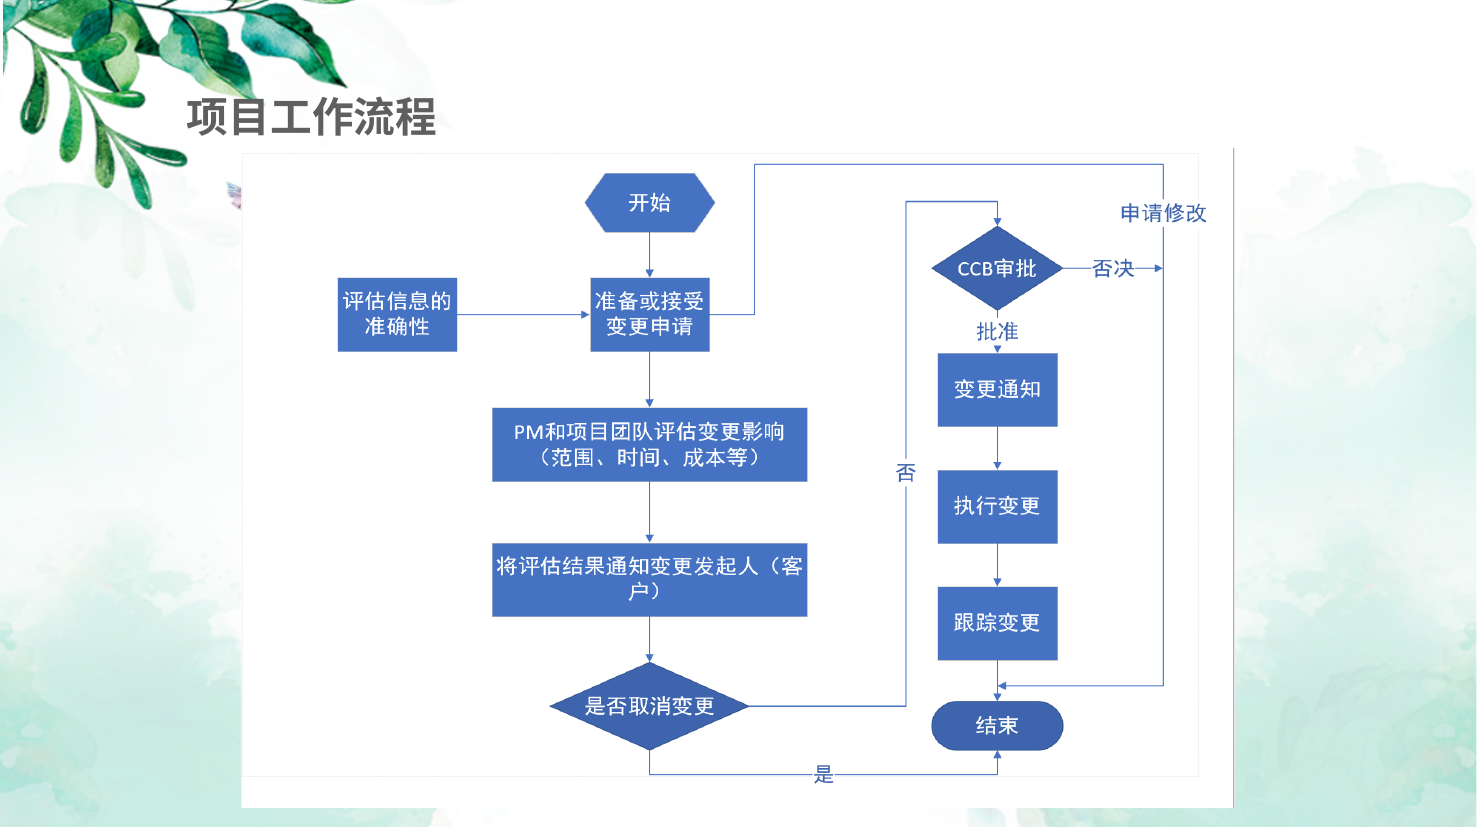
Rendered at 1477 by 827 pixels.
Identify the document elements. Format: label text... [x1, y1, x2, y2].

picture [0, 0, 1477, 827]
text_box 项目工作流程 [380, 83, 795, 148]
